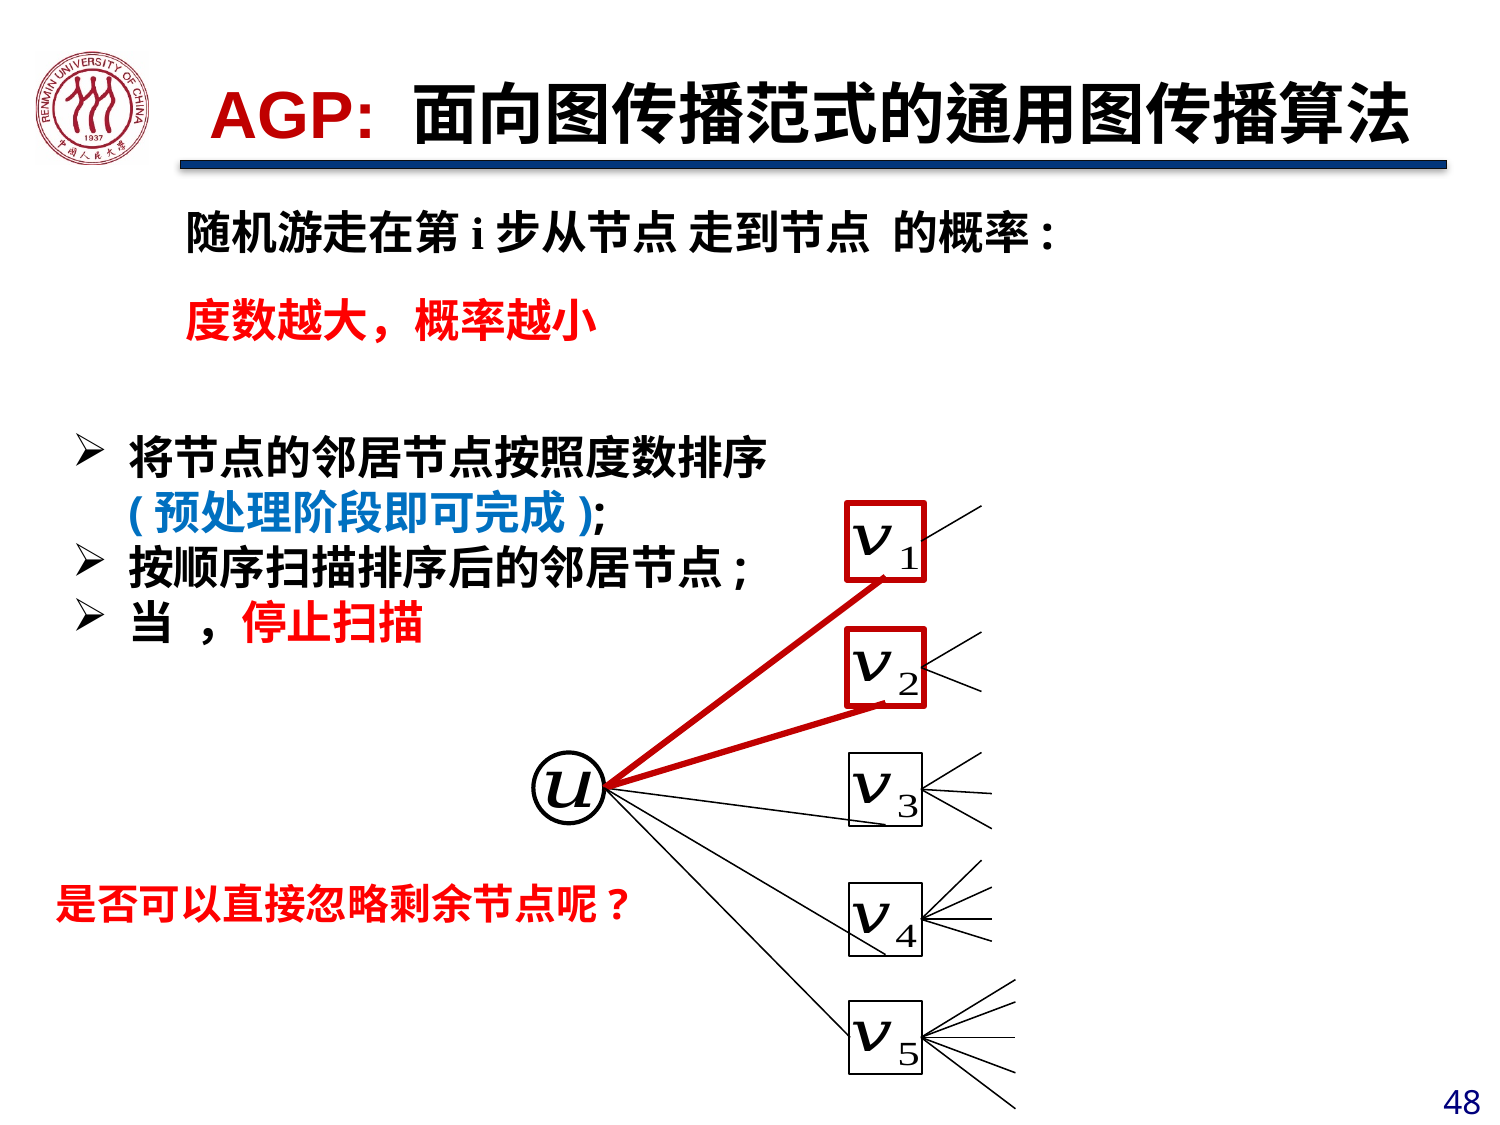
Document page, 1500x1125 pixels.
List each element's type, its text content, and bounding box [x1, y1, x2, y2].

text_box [920, 667, 982, 692]
title AGP: 面向图传播范式的通用图传播算法 [194, 18, 1473, 205]
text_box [920, 505, 982, 542]
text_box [603, 787, 861, 1013]
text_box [920, 752, 982, 787]
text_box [920, 801, 993, 829]
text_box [920, 979, 1016, 1038]
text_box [603, 540, 851, 786]
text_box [920, 631, 982, 667]
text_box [920, 1045, 1016, 1110]
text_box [920, 928, 993, 942]
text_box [986, 886, 993, 920]
text_box 是否可以直接忽略剩余节点呢? [40, 870, 598, 936]
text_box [920, 789, 993, 794]
picture [35, 51, 149, 165]
text_box [531, 750, 597, 826]
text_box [920, 859, 982, 920]
text_box 度数越大，概率越小 [171, 284, 627, 354]
